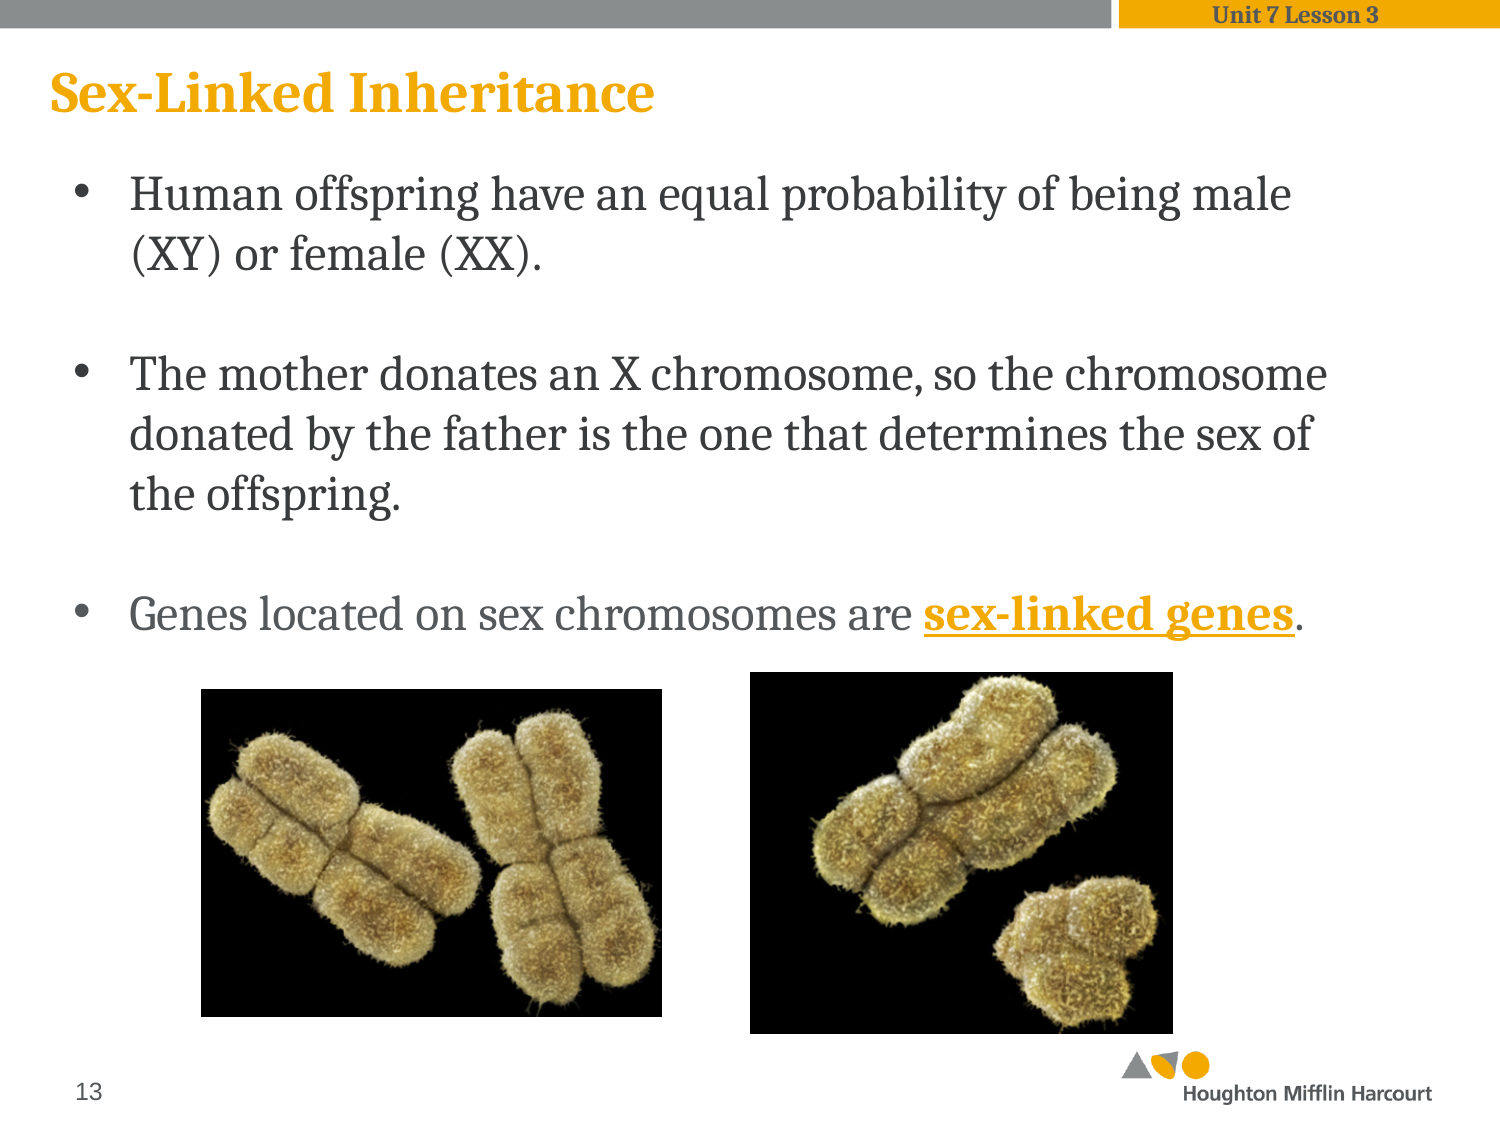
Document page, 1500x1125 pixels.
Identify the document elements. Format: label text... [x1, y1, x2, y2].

text_box Unit 7 Lesson 3 [1197, 0, 1411, 36]
text_box Human offspring have an equal probability of being male (XY) or female (XX). The mother donates an X chromosome, so the chromosome donated by the father is the one that determines the sex of the offspring. Genes located on sex chromosomes are sex-linked genes. [58, 152, 1394, 653]
picture [200, 689, 662, 1017]
slide_number ‹#› [75, 1045, 187, 1106]
title Sex-Linked Inheritance [51, 46, 1401, 150]
picture [1119, 1049, 1434, 1107]
picture [749, 672, 1174, 1034]
